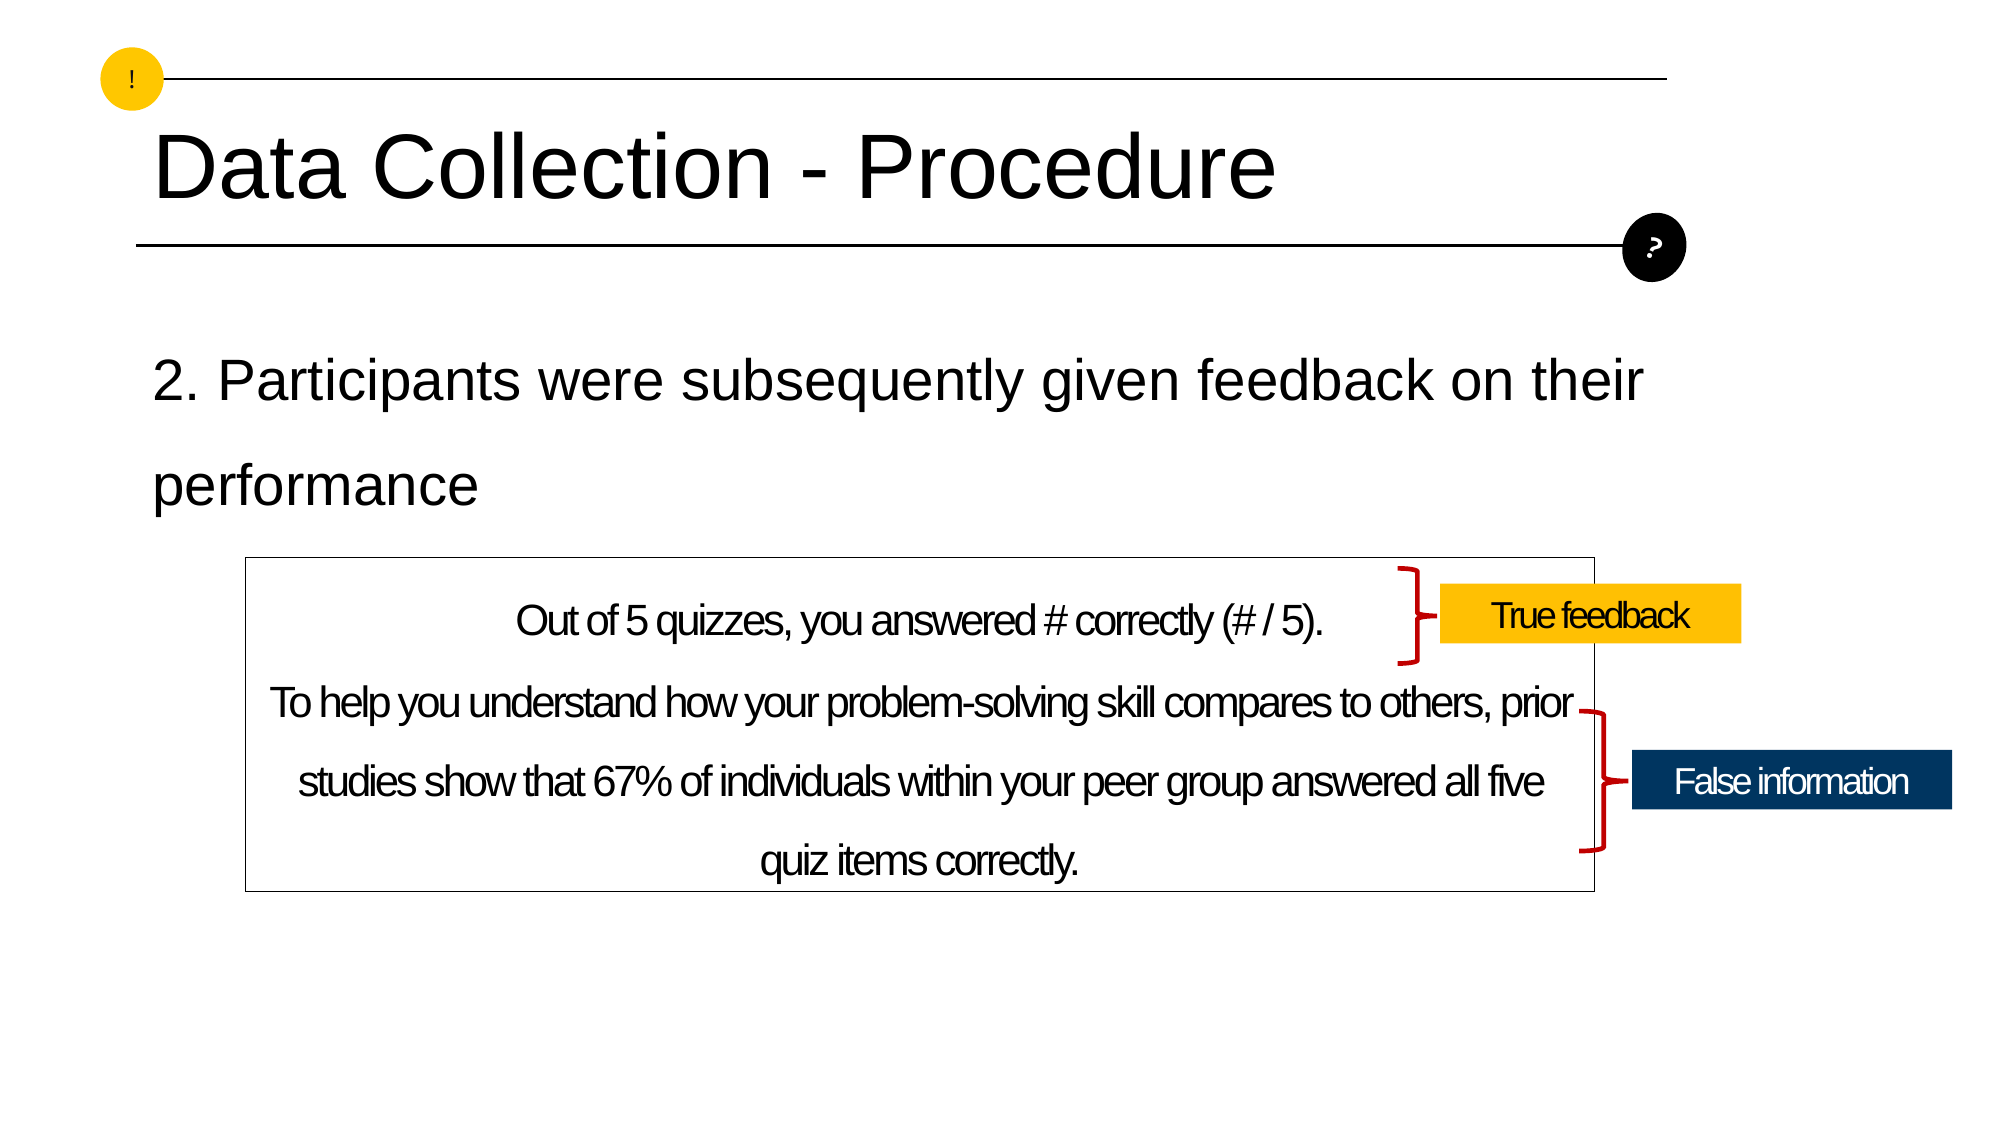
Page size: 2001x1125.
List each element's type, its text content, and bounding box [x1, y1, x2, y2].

text_box False information [1632, 749, 1953, 810]
text_box [1579, 710, 1629, 852]
text_box [1397, 567, 1438, 665]
text_box Out of 5 quizzes, you answered # correctly (# / 5). To help you understand how your problem-solving skill compares to others, prior studies show that 67% of individuals within your peer group answered all five quiz items correctly. [245, 557, 1595, 892]
text_box ! [100, 47, 164, 111]
title Data Collection - Procedure [137, 59, 1863, 278]
text_box True feedback [1440, 583, 1742, 644]
text_box ? [1622, 212, 1687, 283]
list 2. Participants were subsequently given feedback on their performance [137, 299, 1863, 1014]
